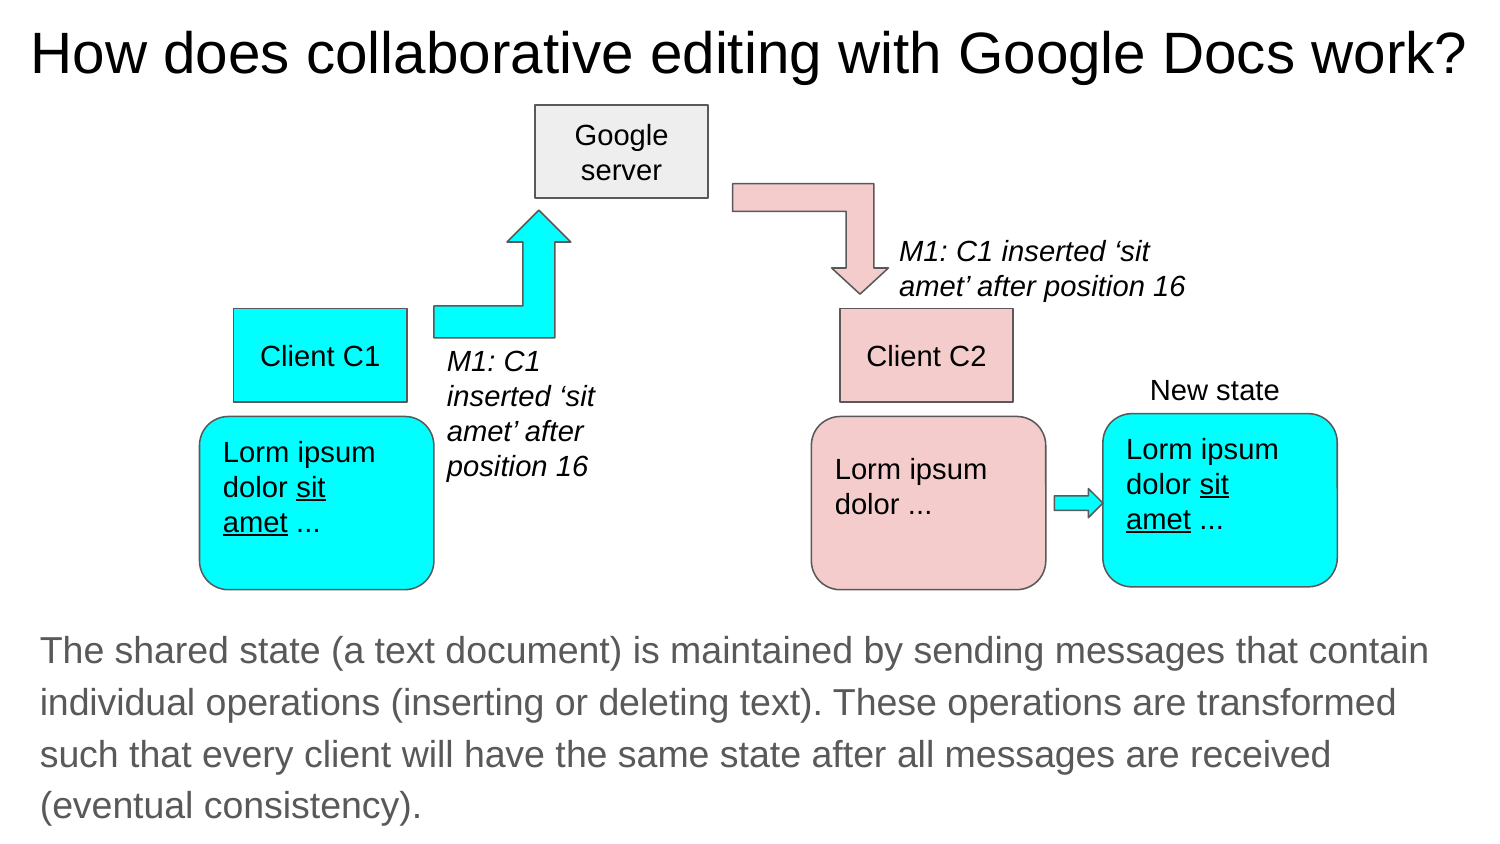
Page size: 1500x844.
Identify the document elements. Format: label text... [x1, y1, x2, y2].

text_box Google server [534, 105, 709, 199]
text_box [433, 210, 571, 327]
list The shared state (a text document) is maintained by sending messages that contain individual operations (inserting or deleting text). These operations are transformed such that every client will have the same state after all messages are received (eventual consistency). [24, 604, 1476, 838]
text_box Lorm ipsum dolor sit amet ... [199, 416, 434, 590]
text_box [732, 183, 884, 295]
text_box Lorm ipsum dolor sit amet ... [1102, 413, 1338, 587]
text_box [1054, 488, 1103, 518]
text_box M1: C1 inserted ‘sit amet’ after position 16 [431, 327, 667, 471]
text_box Client C1 [233, 308, 407, 402]
title How does collaborative editing with Google Docs work? [0, 0, 1500, 94]
text_box Client C2 [839, 308, 1014, 402]
text_box M1: C1 inserted ‘sit amet’ after position 16 [884, 217, 1233, 311]
text_box New state [1124, 356, 1306, 417]
text_box Lorm ipsum dolor ... [811, 416, 1046, 590]
